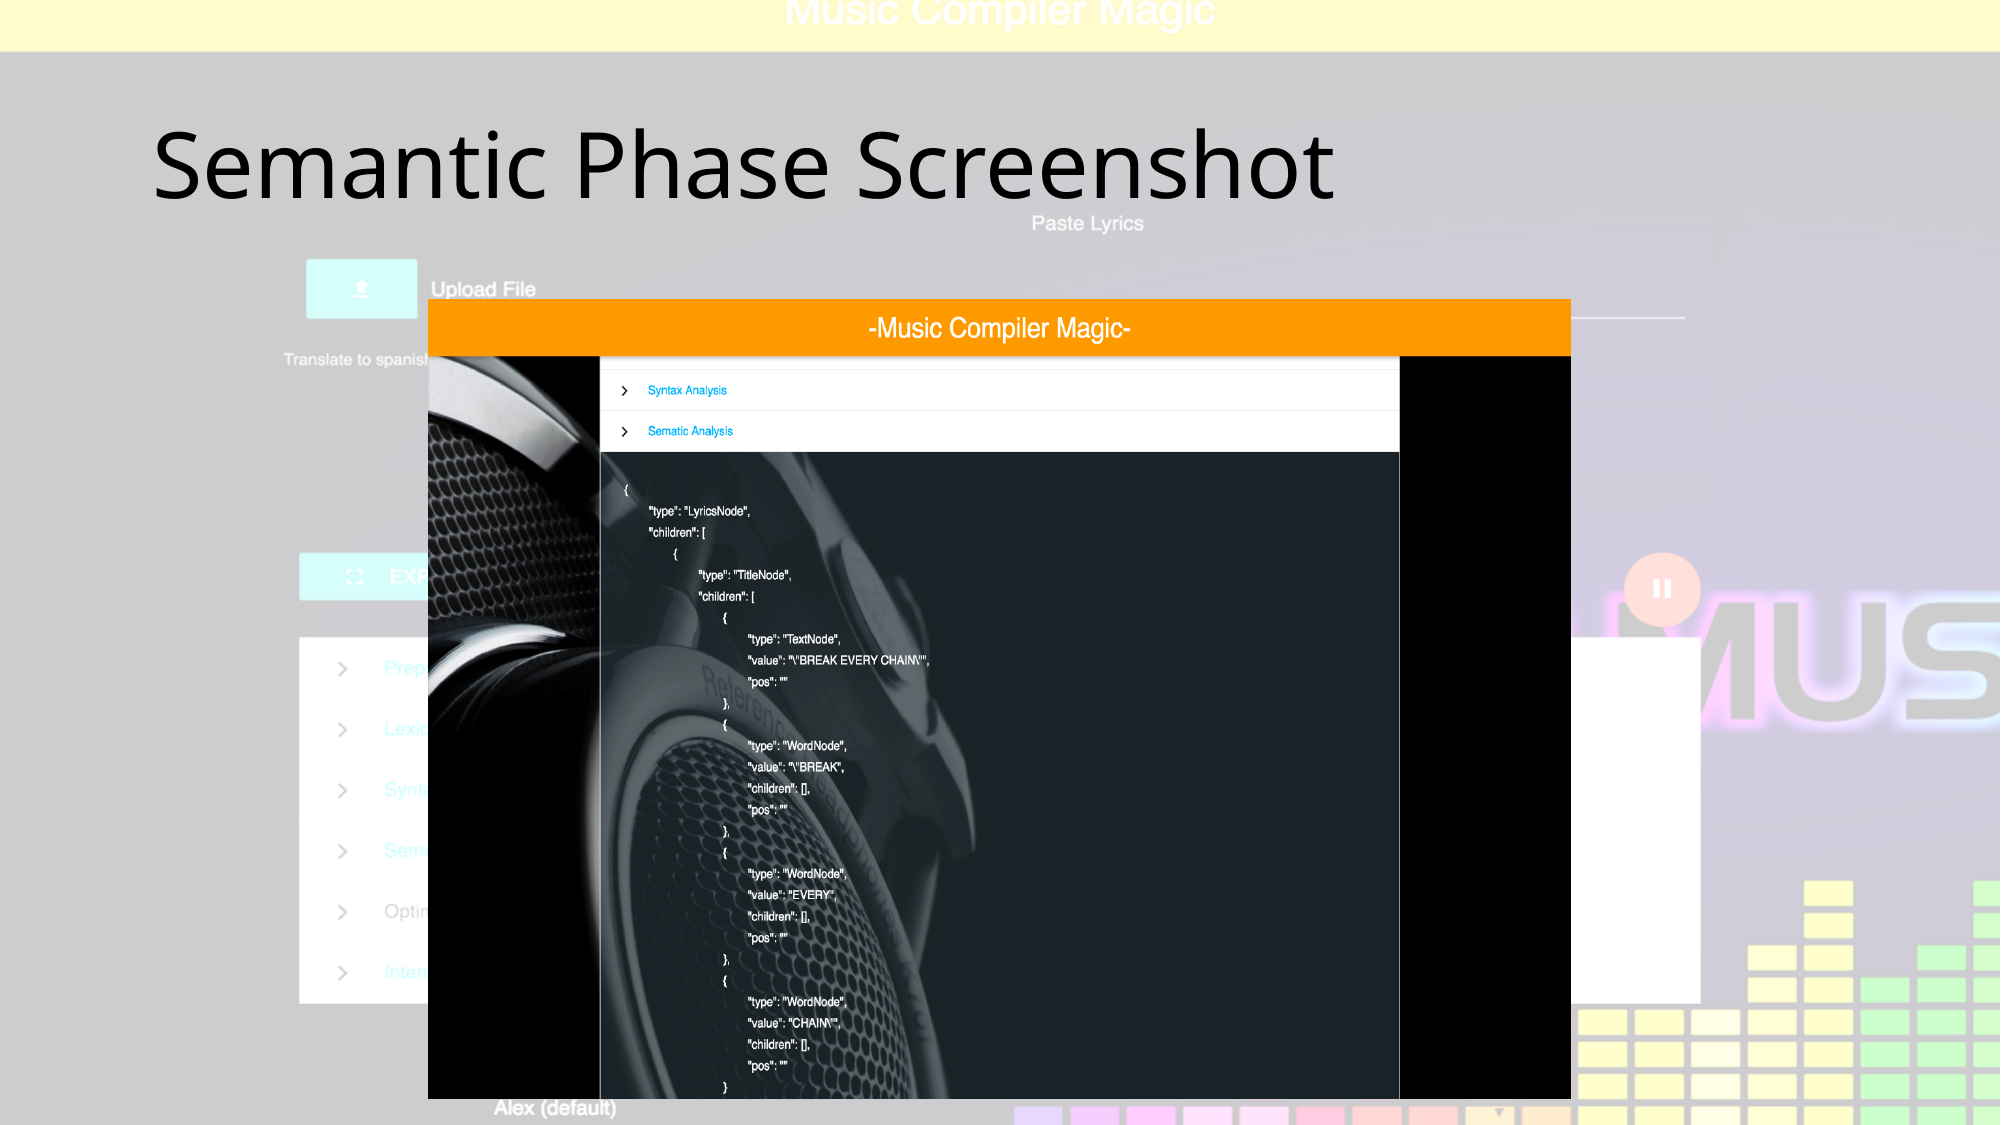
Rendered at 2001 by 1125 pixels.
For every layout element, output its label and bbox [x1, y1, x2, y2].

list [428, 299, 1572, 1099]
picture [0, 0, 2000, 1125]
